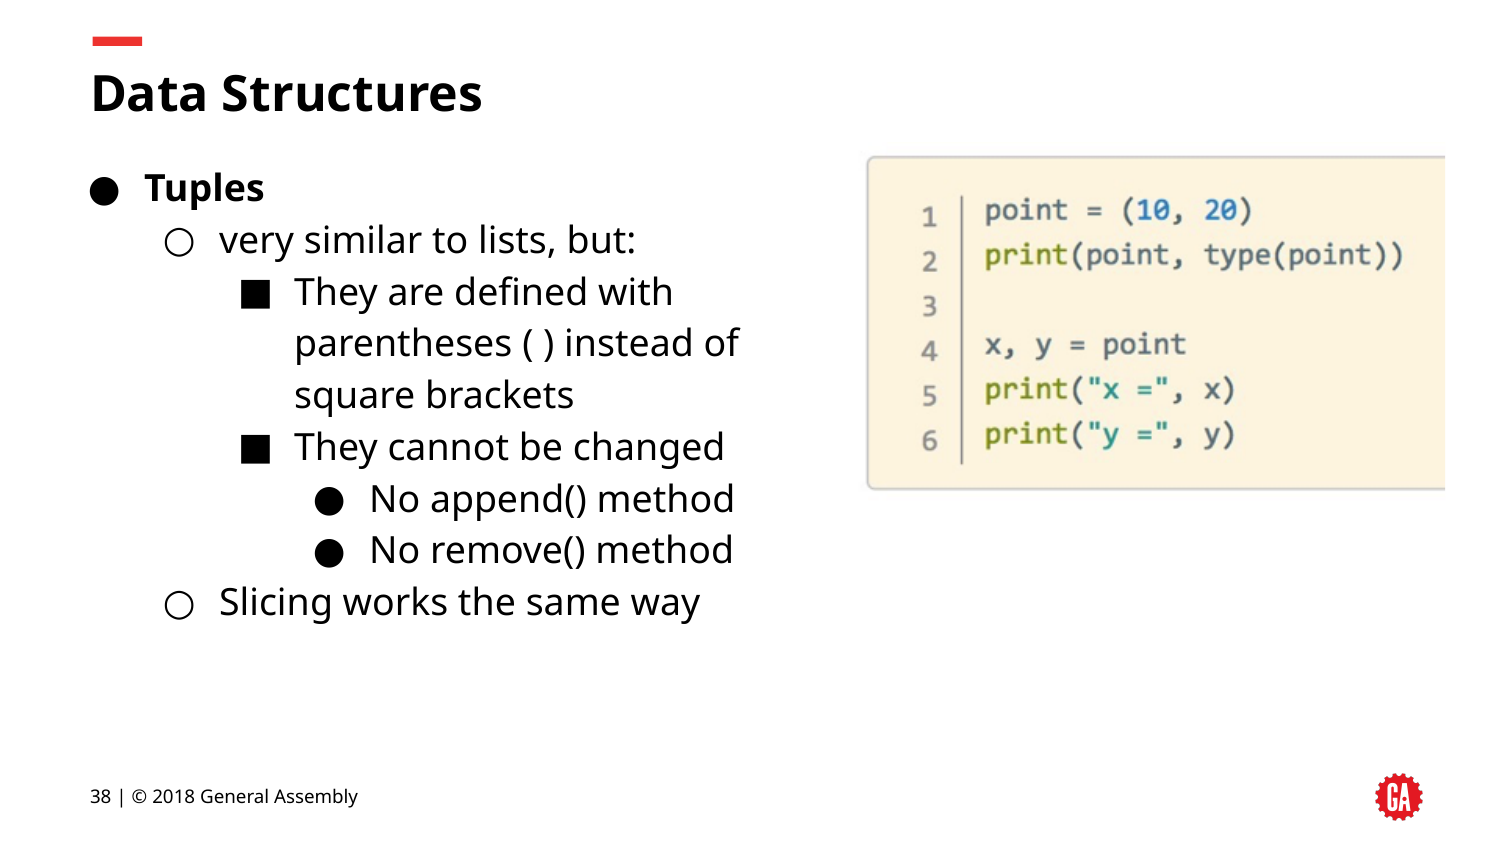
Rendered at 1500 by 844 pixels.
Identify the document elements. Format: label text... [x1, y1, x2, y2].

picture [1373, 771, 1425, 823]
title Data Structures [75, 46, 1473, 140]
slide_number 38 | © 2018 General Assembly [75, 764, 545, 830]
picture [850, 142, 1446, 524]
list Tuples very similar to lists, but: They are defined with parentheses ( ) instead of square brackets They cannot be changed No append() method No remove() method Slicing works the same way [54, 142, 870, 683]
